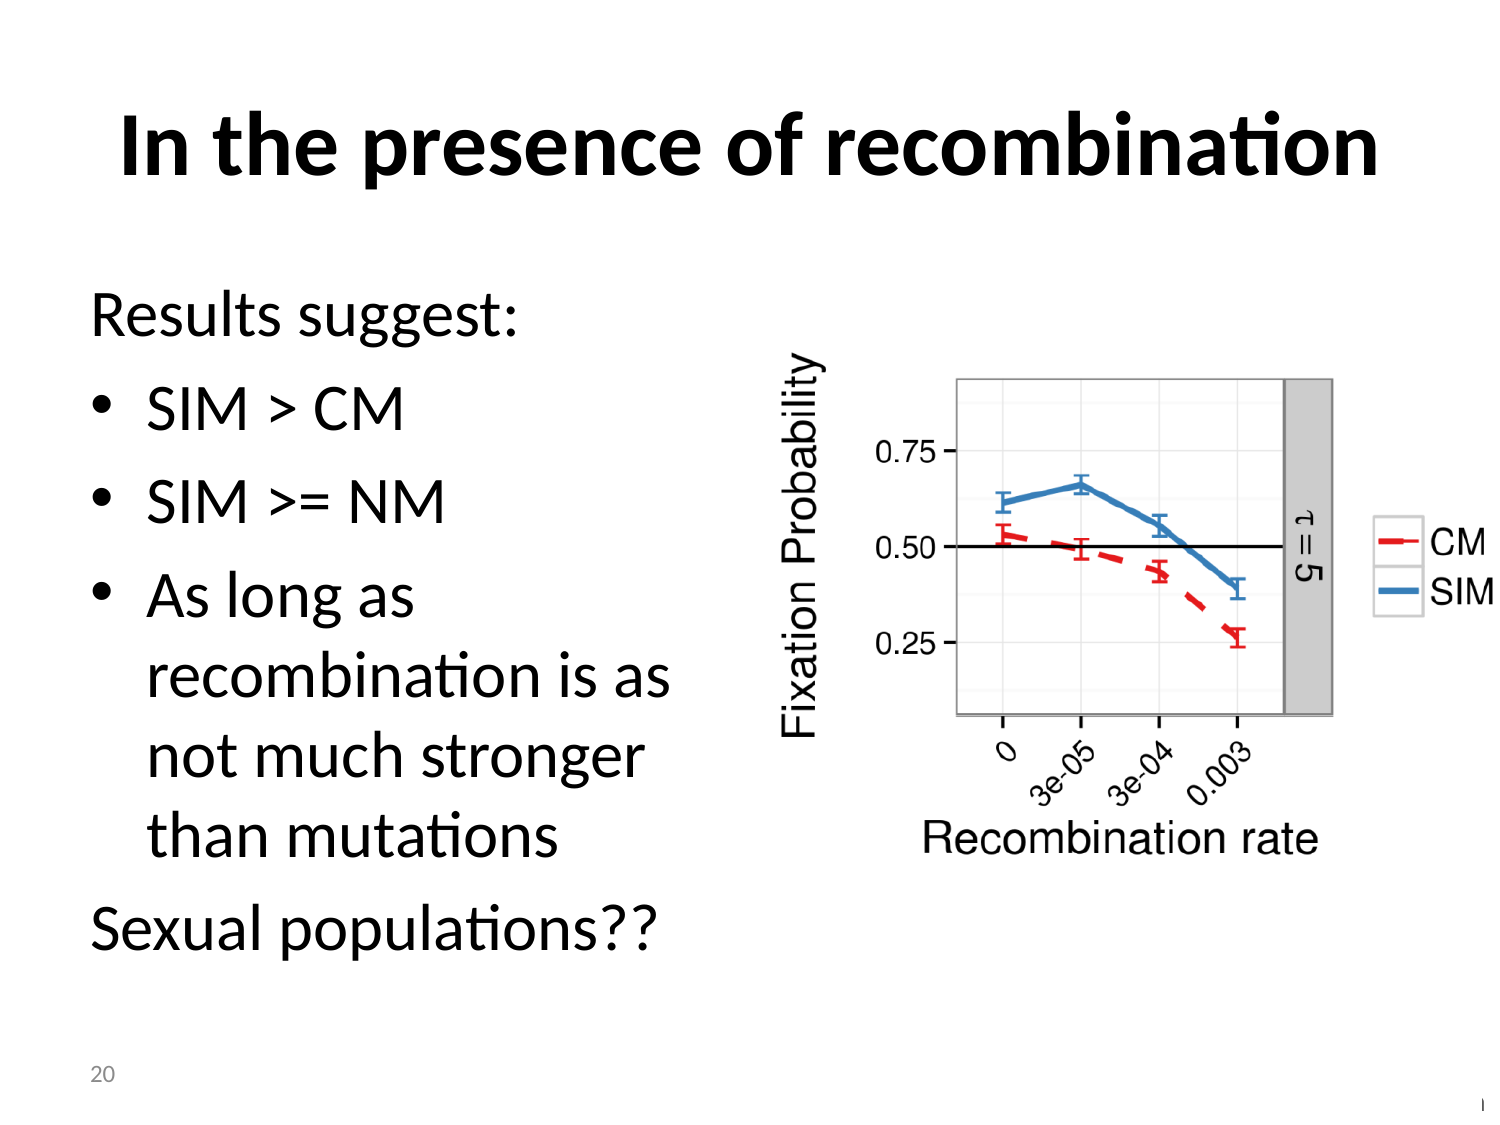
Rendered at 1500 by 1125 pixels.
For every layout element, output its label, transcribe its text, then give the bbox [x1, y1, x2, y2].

list Results suggest: SIM > CM SIM >= NM As long as recombination is as not much stronger than mutations Sexual populations?? [75, 262, 744, 1071]
slide_number 20 [75, 1071, 425, 1103]
picture [749, 0, 1500, 1125]
title In the presence of recombination [75, 45, 744, 233]
